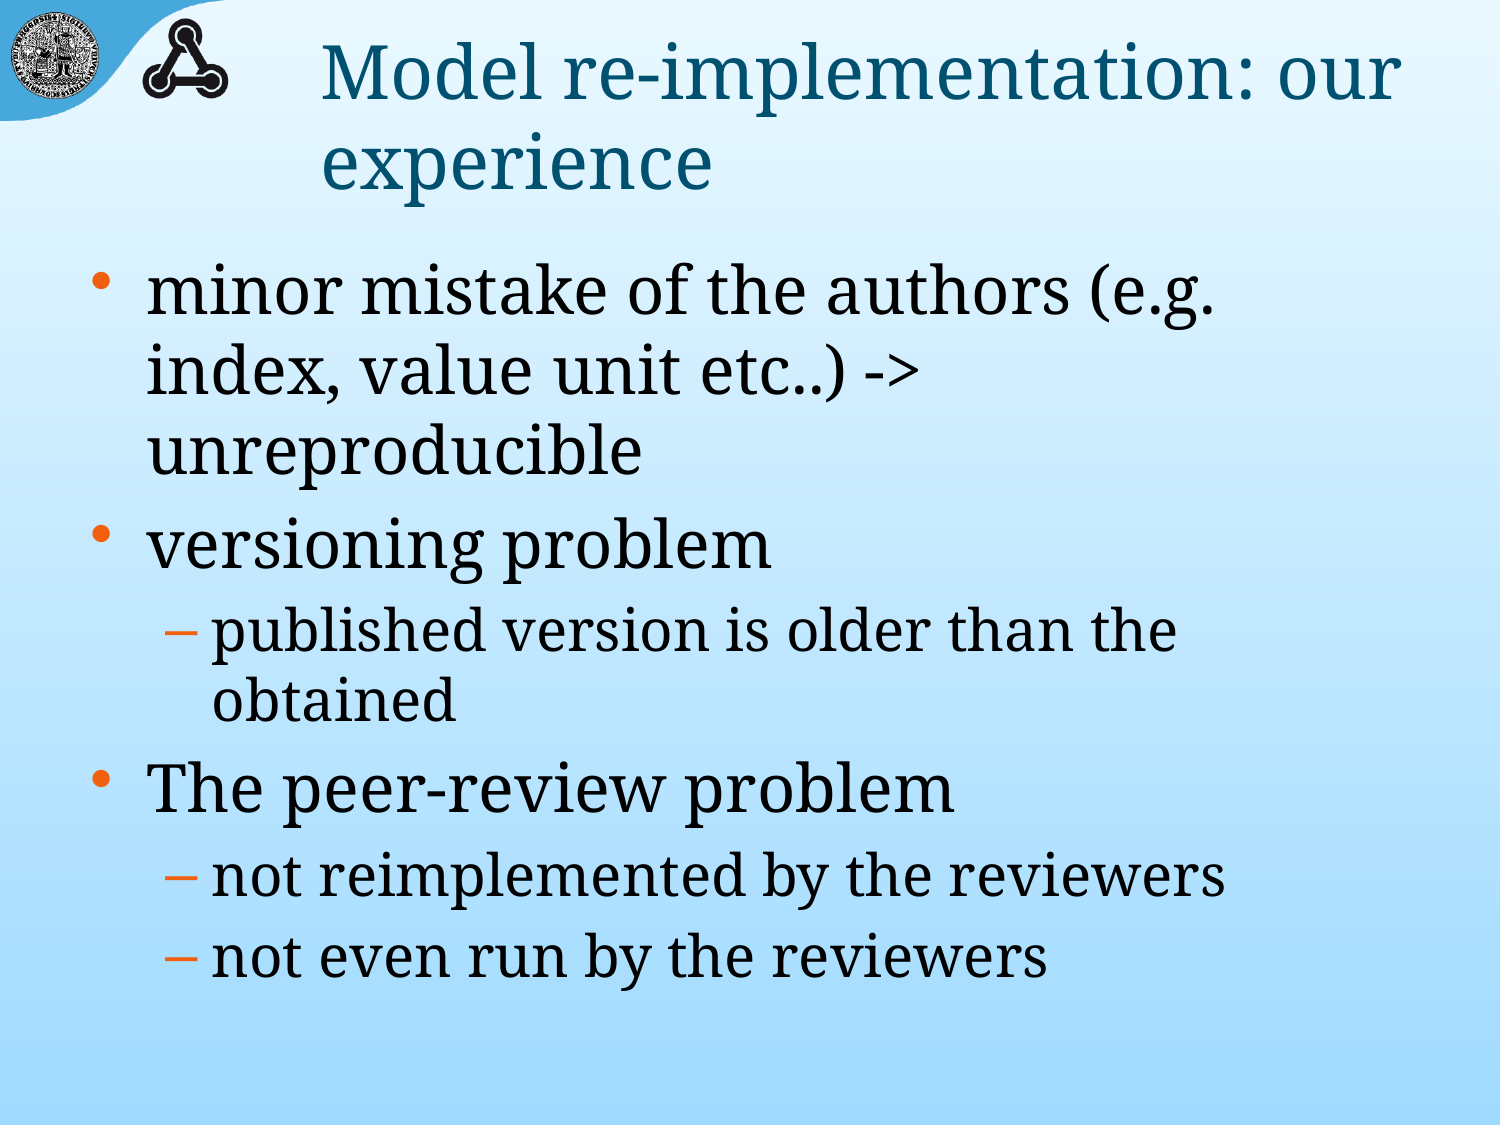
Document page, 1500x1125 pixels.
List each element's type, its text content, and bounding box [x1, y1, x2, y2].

list minor mistake of the authors (e.g. index, value unit etc..) -> unreproducible versioning problem published version is older than the obtained The peer-review problem not reimplemented by the reviewers not even run by the reviewers [74, 240, 1426, 1016]
picture [0, 0, 243, 121]
title Model re-implementation: our experience [304, 16, 1500, 205]
